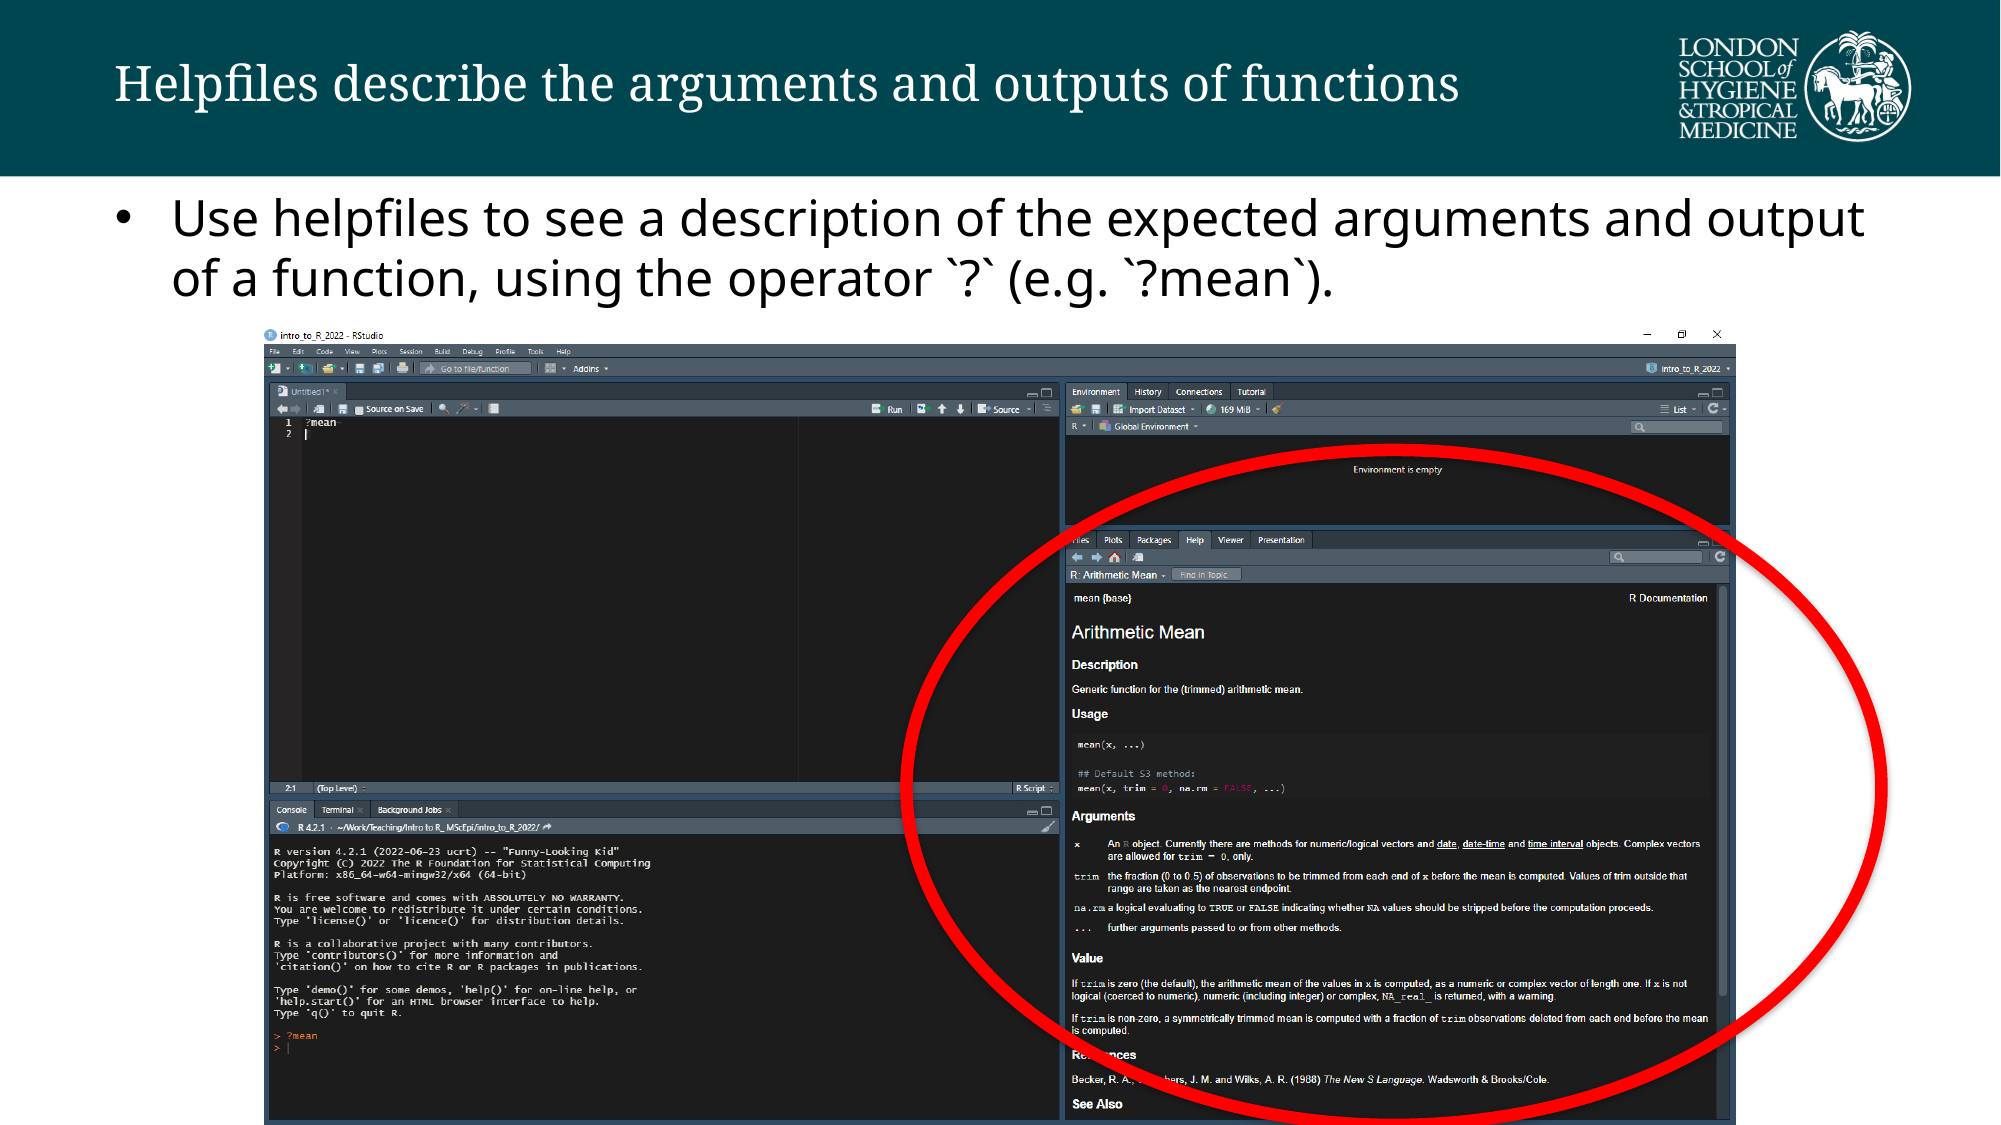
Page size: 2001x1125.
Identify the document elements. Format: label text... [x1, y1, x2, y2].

title Helpfiles describe the arguments and outputs of functions [99, 45, 1656, 148]
text_box [1740, 548, 1883, 1027]
picture [0, 0, 2001, 1125]
list Use helpfiles to see a description of the expected arguments and output of a function, using the operator `?` (e.g. `?mean`). [99, 178, 1900, 970]
